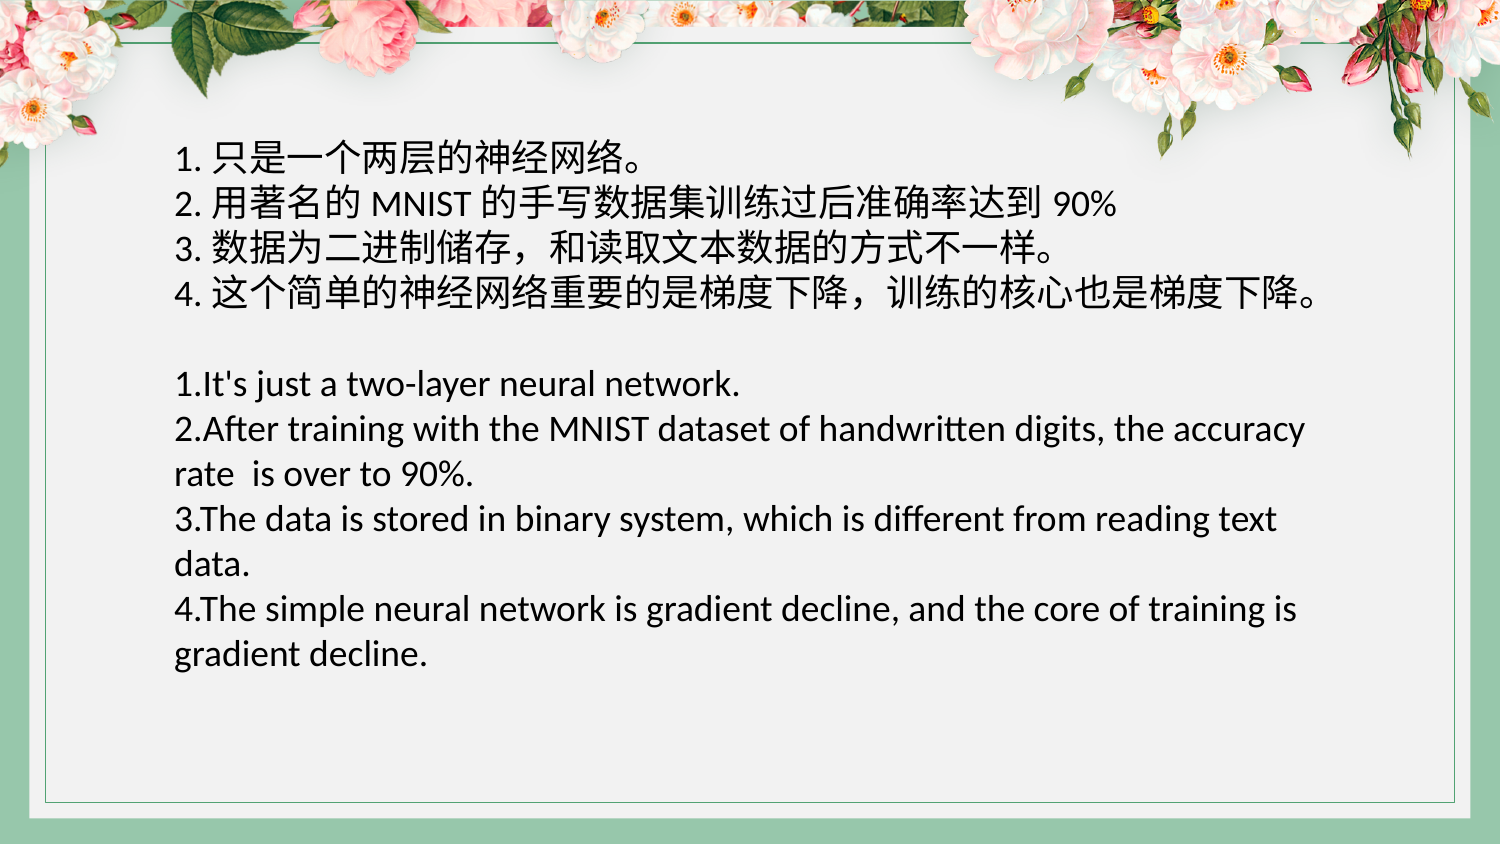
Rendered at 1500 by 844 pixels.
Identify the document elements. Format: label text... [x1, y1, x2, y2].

picture [0, 0, 539, 188]
picture [540, 0, 1500, 187]
text_box 1.只是一个两层的神经网络。 2.用著名的MNIST的手写数据集训练过后准确率达到90% 3.数据为二进制储存，和读取文本数据的方式不一样。 4.这个简单的神经网络重要的是梯度下降，训练的核心也是梯度下降。 1.It's just a two-layer neural network. 2.After training with the MNIST dataset of handwritten digits, the accuracy rate is over to 90%. 3.The data is stored in binary system, which is different from reading text data. 4.The simple neural network is gradient decline, and the core of training is gradient decline. [159, 126, 1376, 682]
